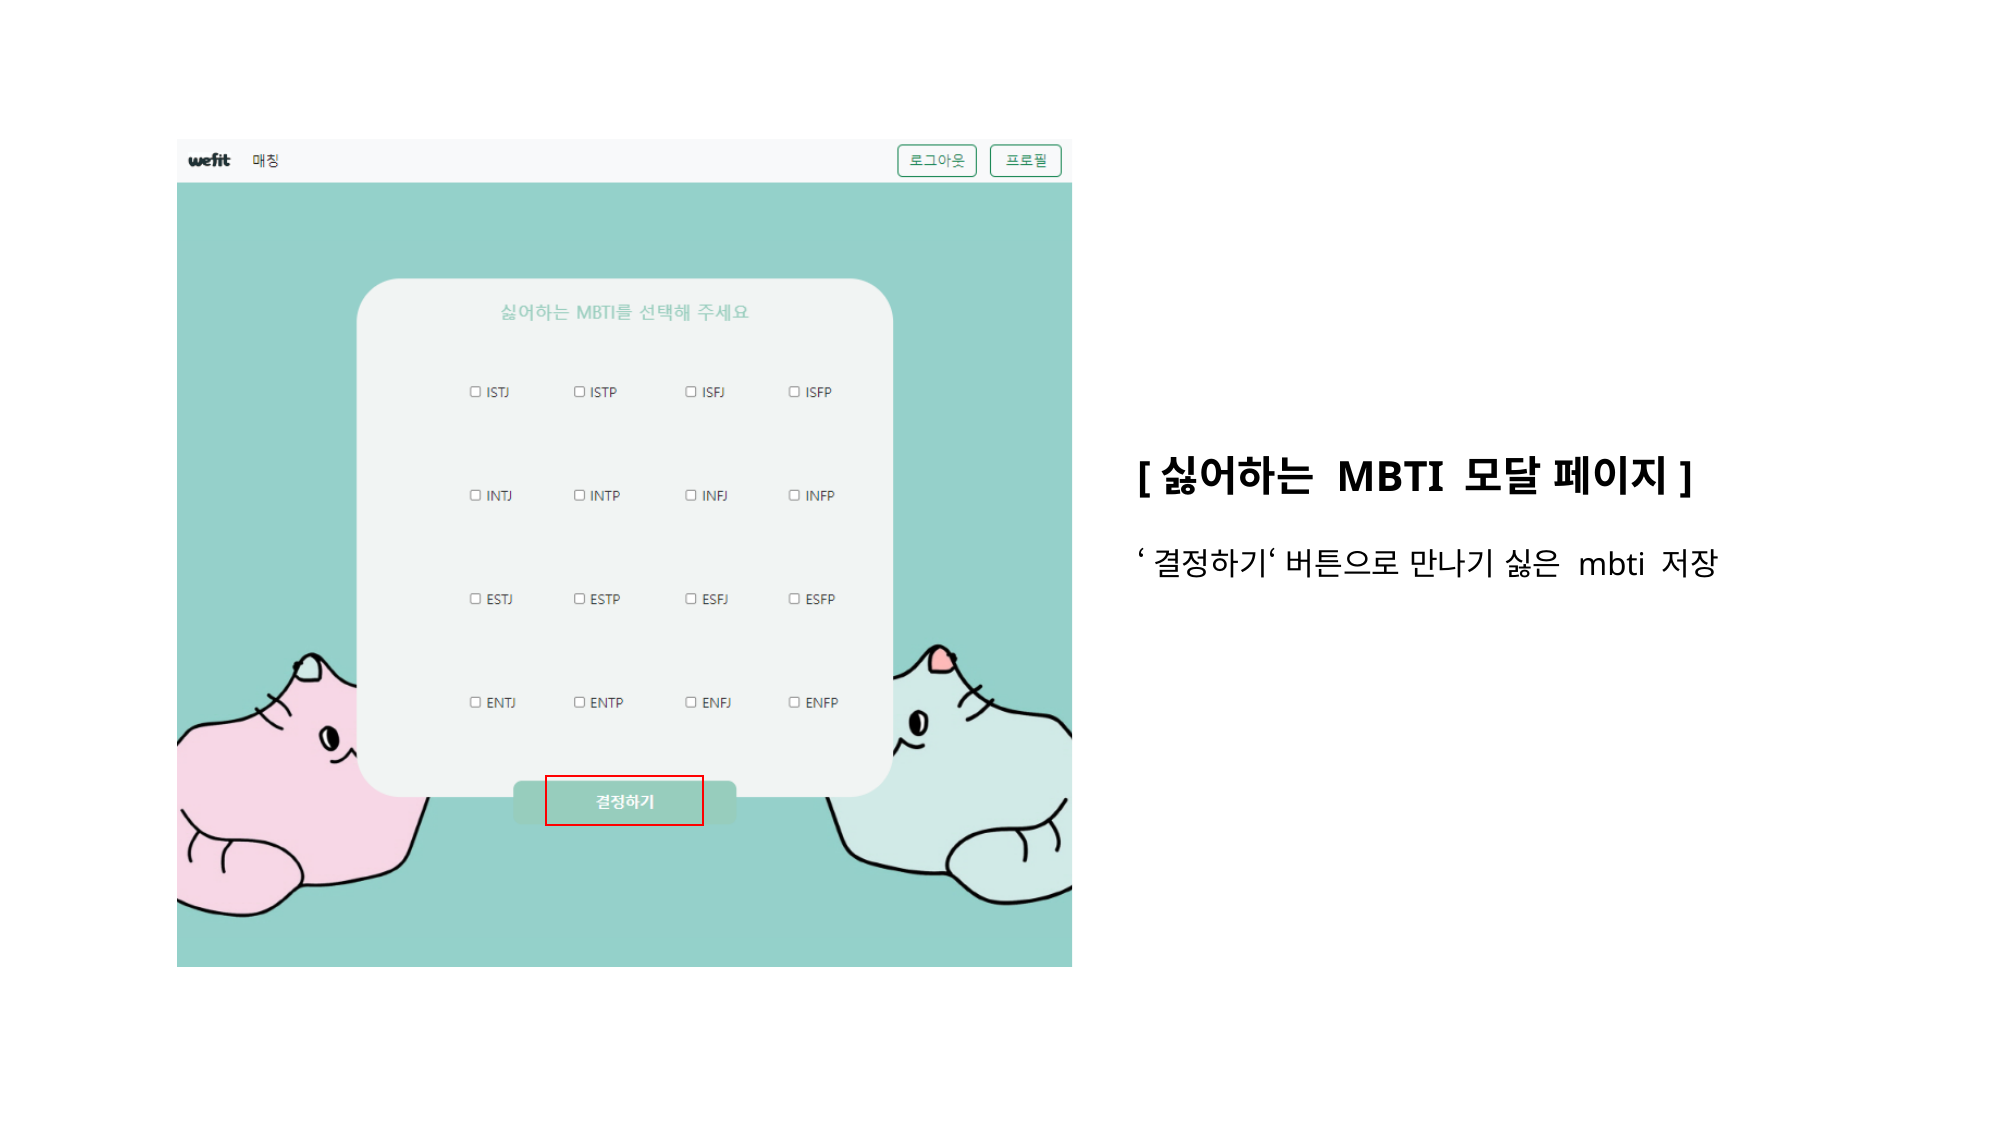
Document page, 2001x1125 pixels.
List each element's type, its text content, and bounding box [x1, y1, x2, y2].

picture [177, 139, 1073, 967]
text_box [싫어하는 MBTI 모달 페이지] ‘결정하기‘ 버튼으로 만나기 싫은 mbti 저장 [1122, 442, 1943, 590]
